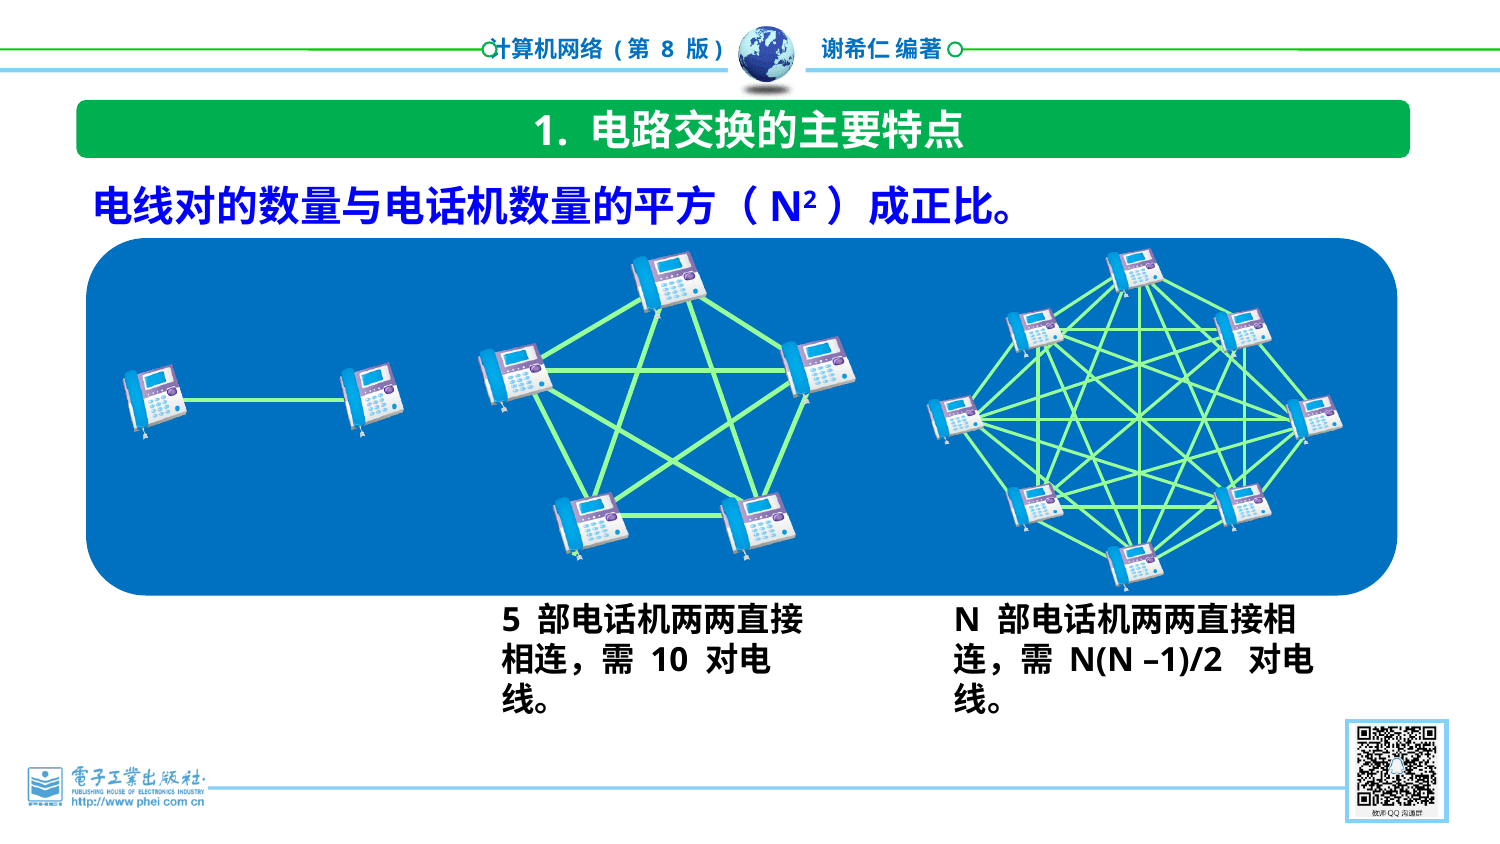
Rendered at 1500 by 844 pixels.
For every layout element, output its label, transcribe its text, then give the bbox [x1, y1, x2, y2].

picture [23, 764, 208, 809]
list 电线对的数量与电话机数量的平方（N2）成正比。 [76, 159, 1445, 681]
picture [736, 24, 796, 99]
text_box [925, 247, 1344, 592]
picture [1355, 724, 1438, 817]
list 1. 电路交换的主要特点 [204, 99, 1293, 158]
text_box 5 部电话机两两直接相连，需 10 对电线。 [487, 591, 845, 726]
text_box [84, 236, 1400, 598]
text_box N 部电话机两两直接相连，需 N(N –1)/2 对电线。 [939, 591, 1354, 726]
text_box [476, 250, 856, 562]
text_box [122, 361, 404, 441]
